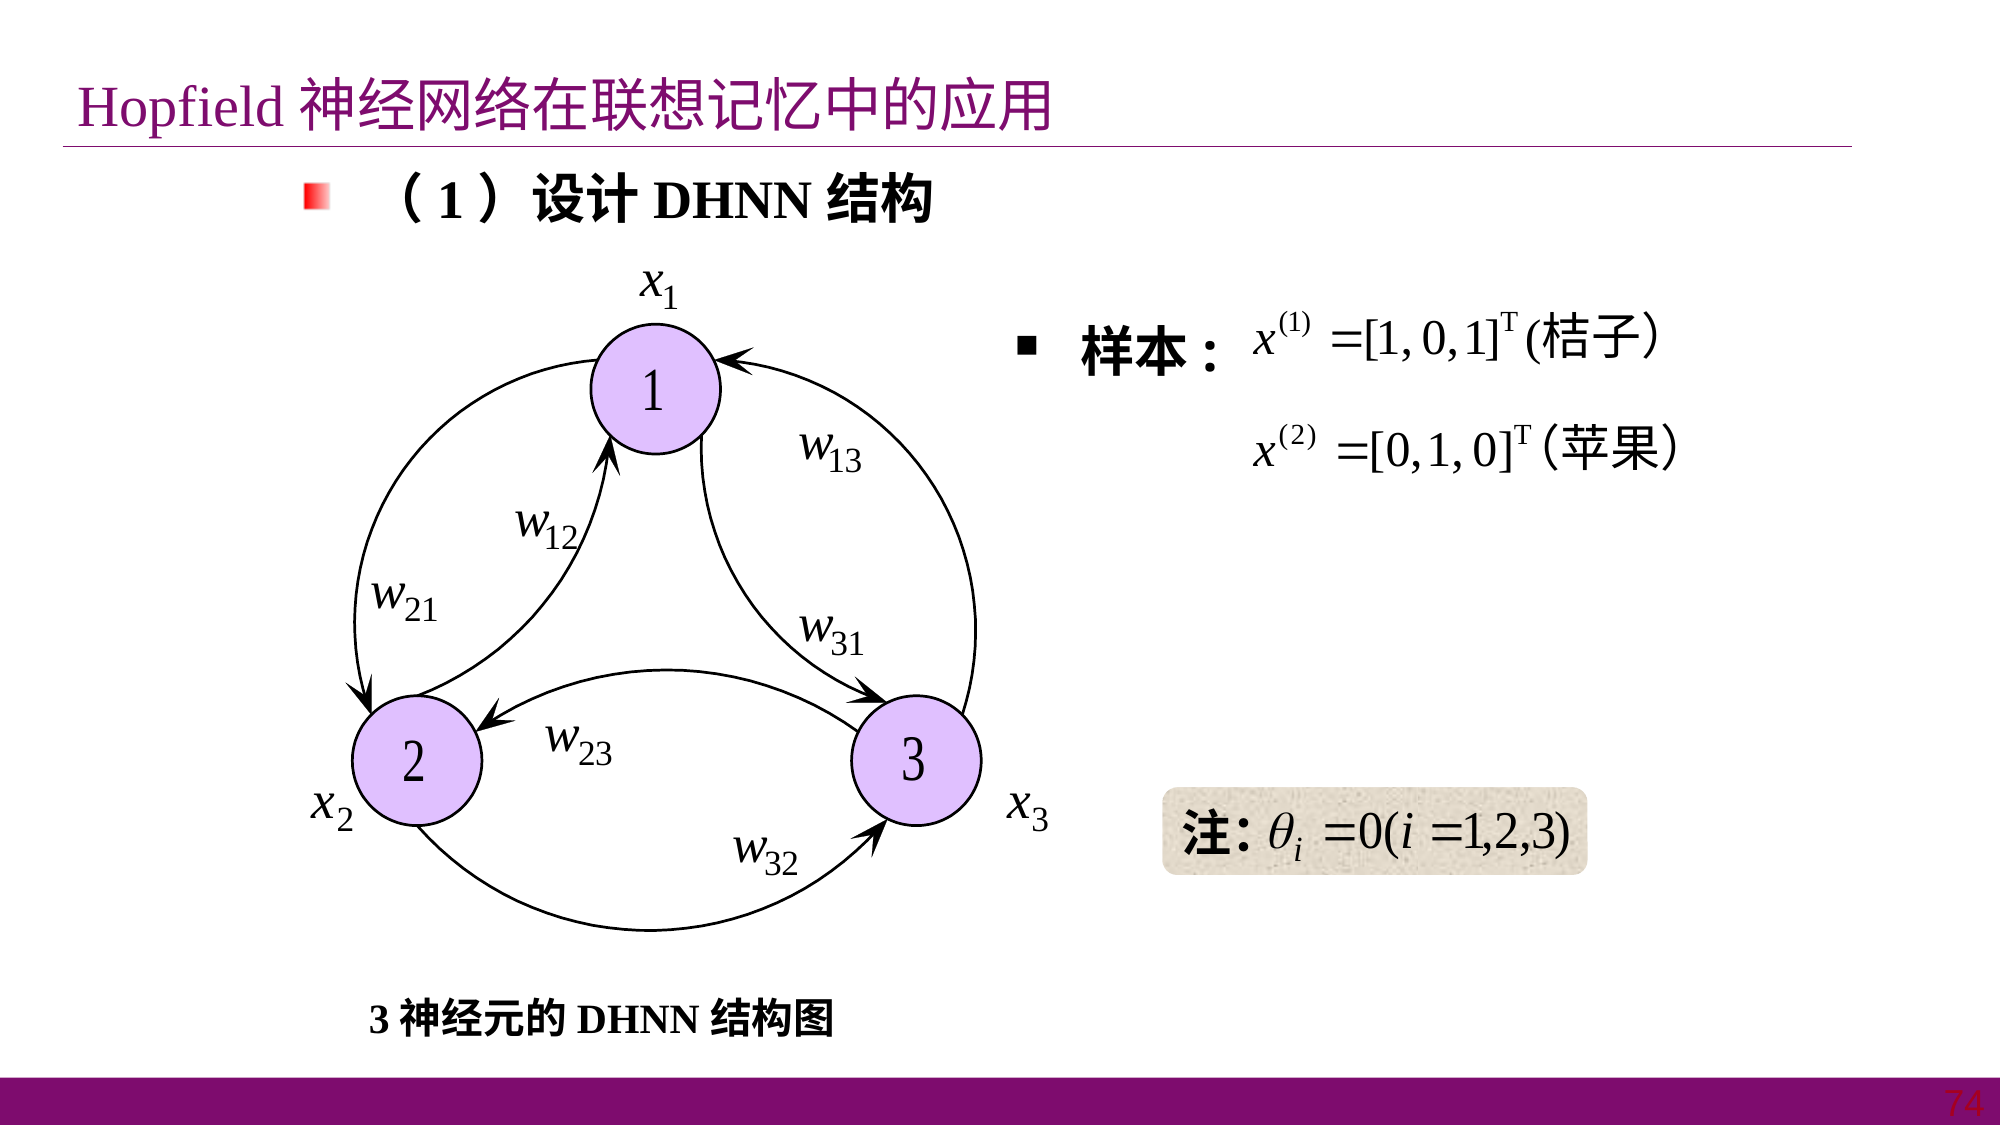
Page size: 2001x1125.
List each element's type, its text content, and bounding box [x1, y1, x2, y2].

text_box （1）设计DHNN结构 [287, 157, 963, 228]
list 样本: [1088, 277, 1513, 428]
picture [302, 181, 333, 213]
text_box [287, 228, 1088, 1050]
slide_number 74 [1676, 1077, 2000, 1125]
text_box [1162, 787, 1588, 875]
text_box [1243, 299, 1673, 375]
text_box Hopfield神经网络在联想记忆中的应用 [62, 60, 1350, 146]
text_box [1243, 412, 1694, 488]
